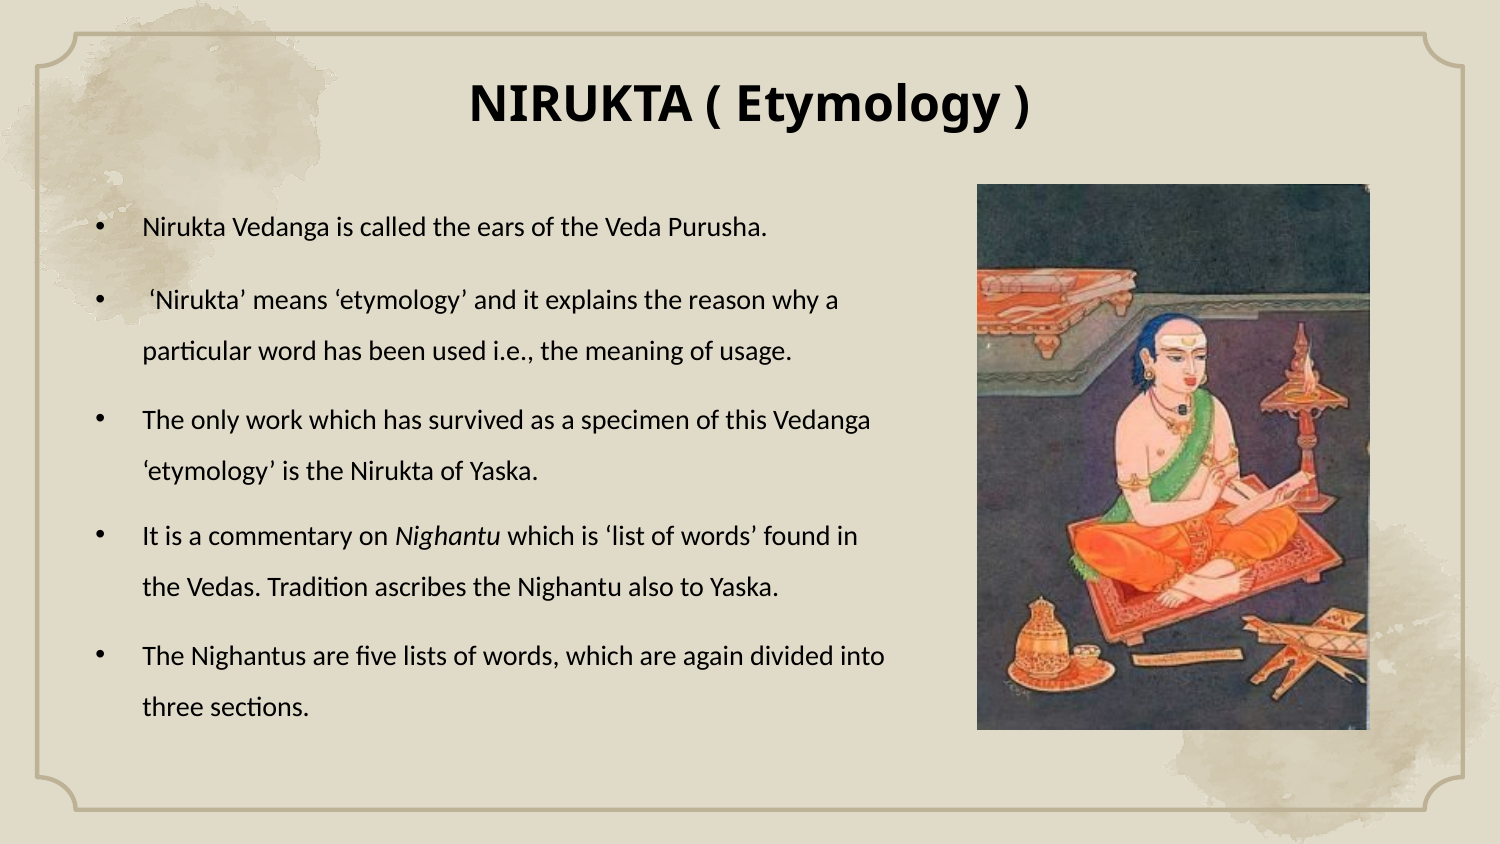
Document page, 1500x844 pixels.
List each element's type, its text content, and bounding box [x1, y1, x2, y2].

picture [976, 184, 1370, 731]
text_box Nirukta Vedanga is called the ears of the Veda Purusha. ‘Nirukta’ means ‘etymology’ and it explains the reason why a particular word has been used i.e., the meaning of usage. The only work which has survived as a specimen of this Vedanga ‘etymology’ is the Nirukta of Yaska. It is a commentary on Nighantu which is ‘list of words’ found in the Vedas. Tradition ascribes the Nighantu also to Yaska. The Nighantus are five lists of words, which are again divided into three sections. [80, 184, 911, 729]
title NIRUKTA ( Etymology ) [103, 50, 1397, 152]
